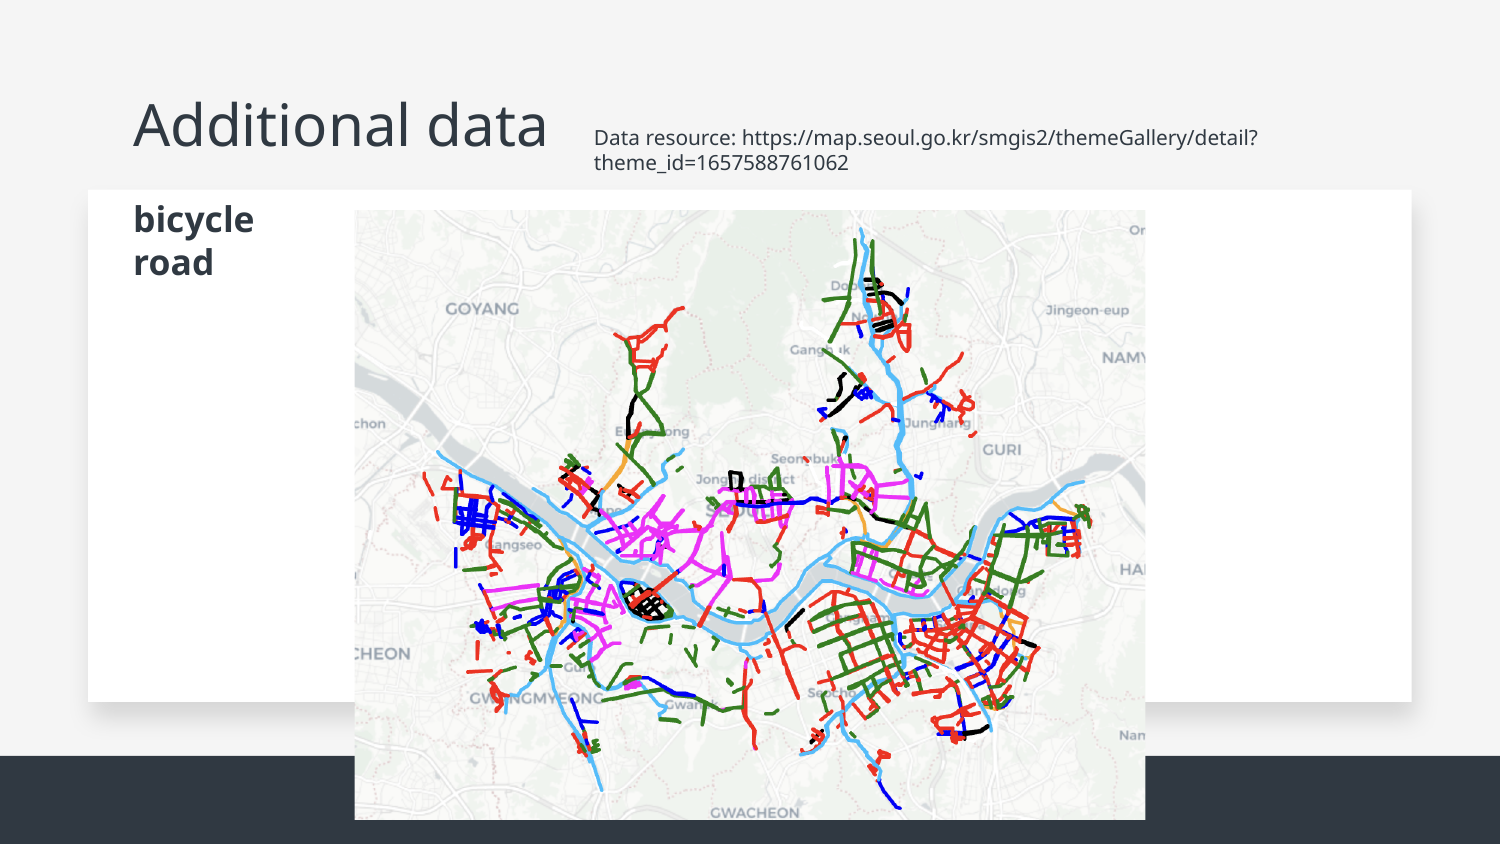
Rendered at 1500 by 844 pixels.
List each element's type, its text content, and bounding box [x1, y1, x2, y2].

subtitle bicycle road [118, 210, 352, 297]
subtitle Data resource: https://map.seoul.go.kr/smgis2/themeGallery/detail?theme_id=1657588761062 [579, 102, 1481, 190]
text_box [88, 189, 1412, 702]
title Additional data [118, 72, 1382, 167]
picture [354, 209, 1146, 820]
